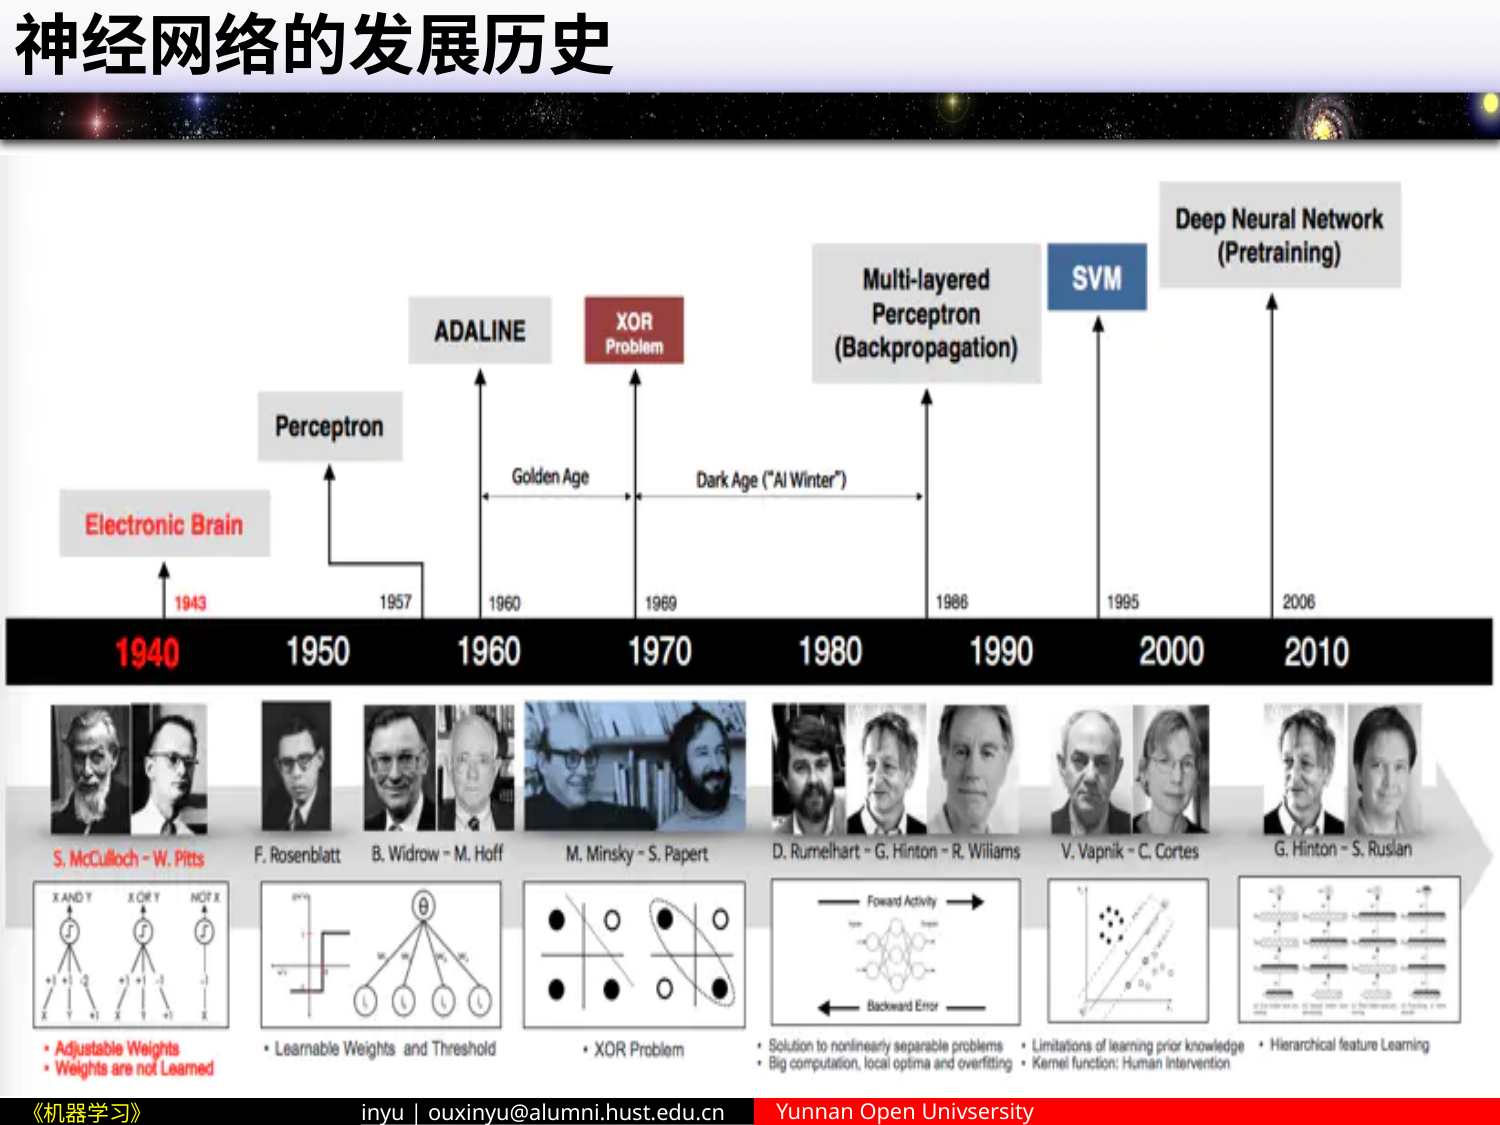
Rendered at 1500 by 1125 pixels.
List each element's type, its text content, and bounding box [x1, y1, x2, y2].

title 神经网络的发展历史 [0, 3, 1240, 94]
picture [0, 0, 1500, 1098]
